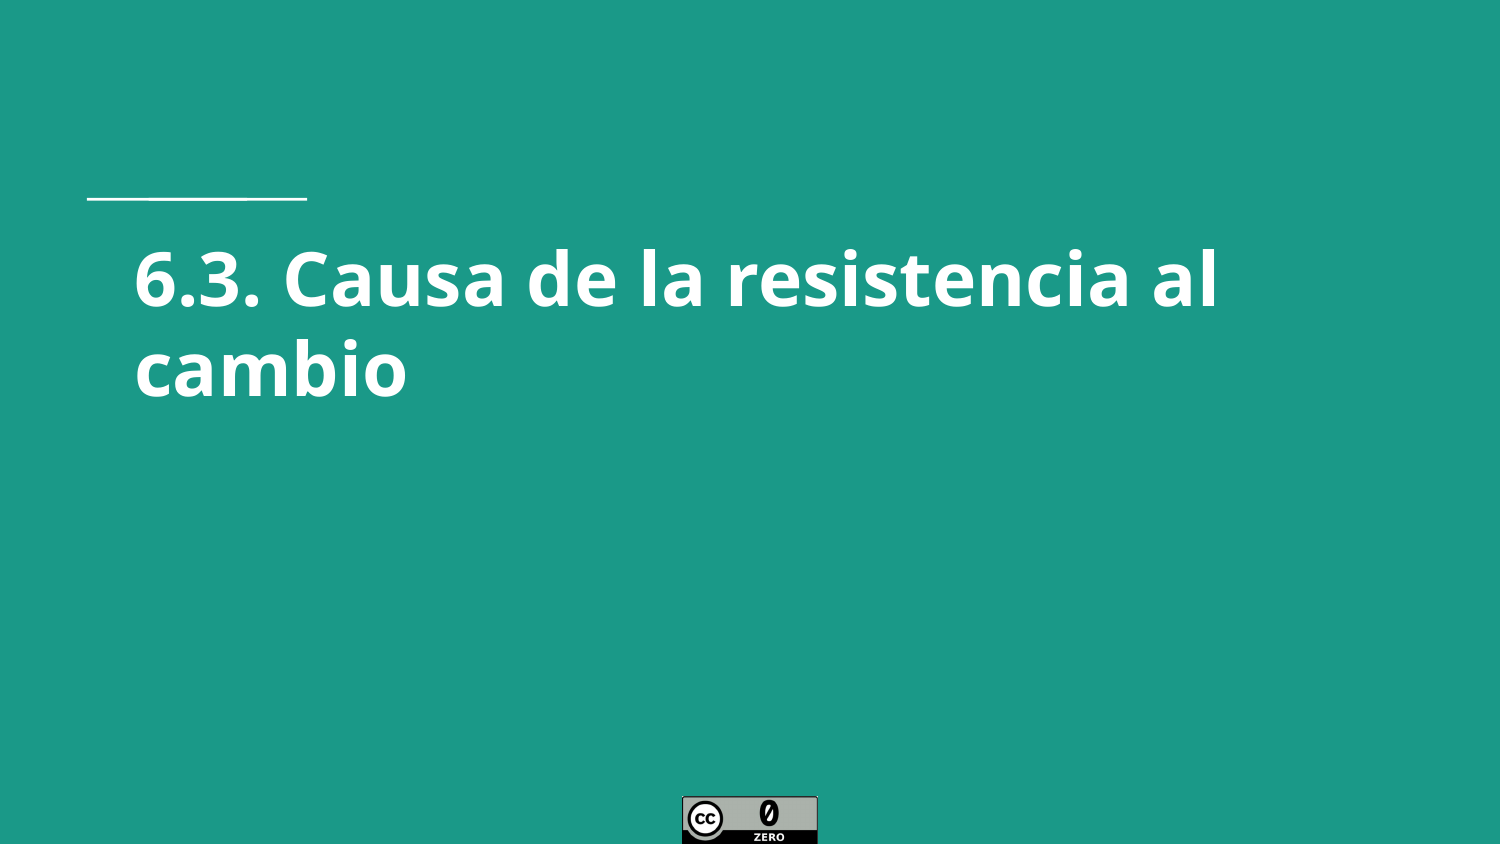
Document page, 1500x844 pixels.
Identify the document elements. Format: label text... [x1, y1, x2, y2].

picture [682, 795, 818, 844]
title 6.3. Causa de la resistencia al cambio [119, 216, 1381, 466]
